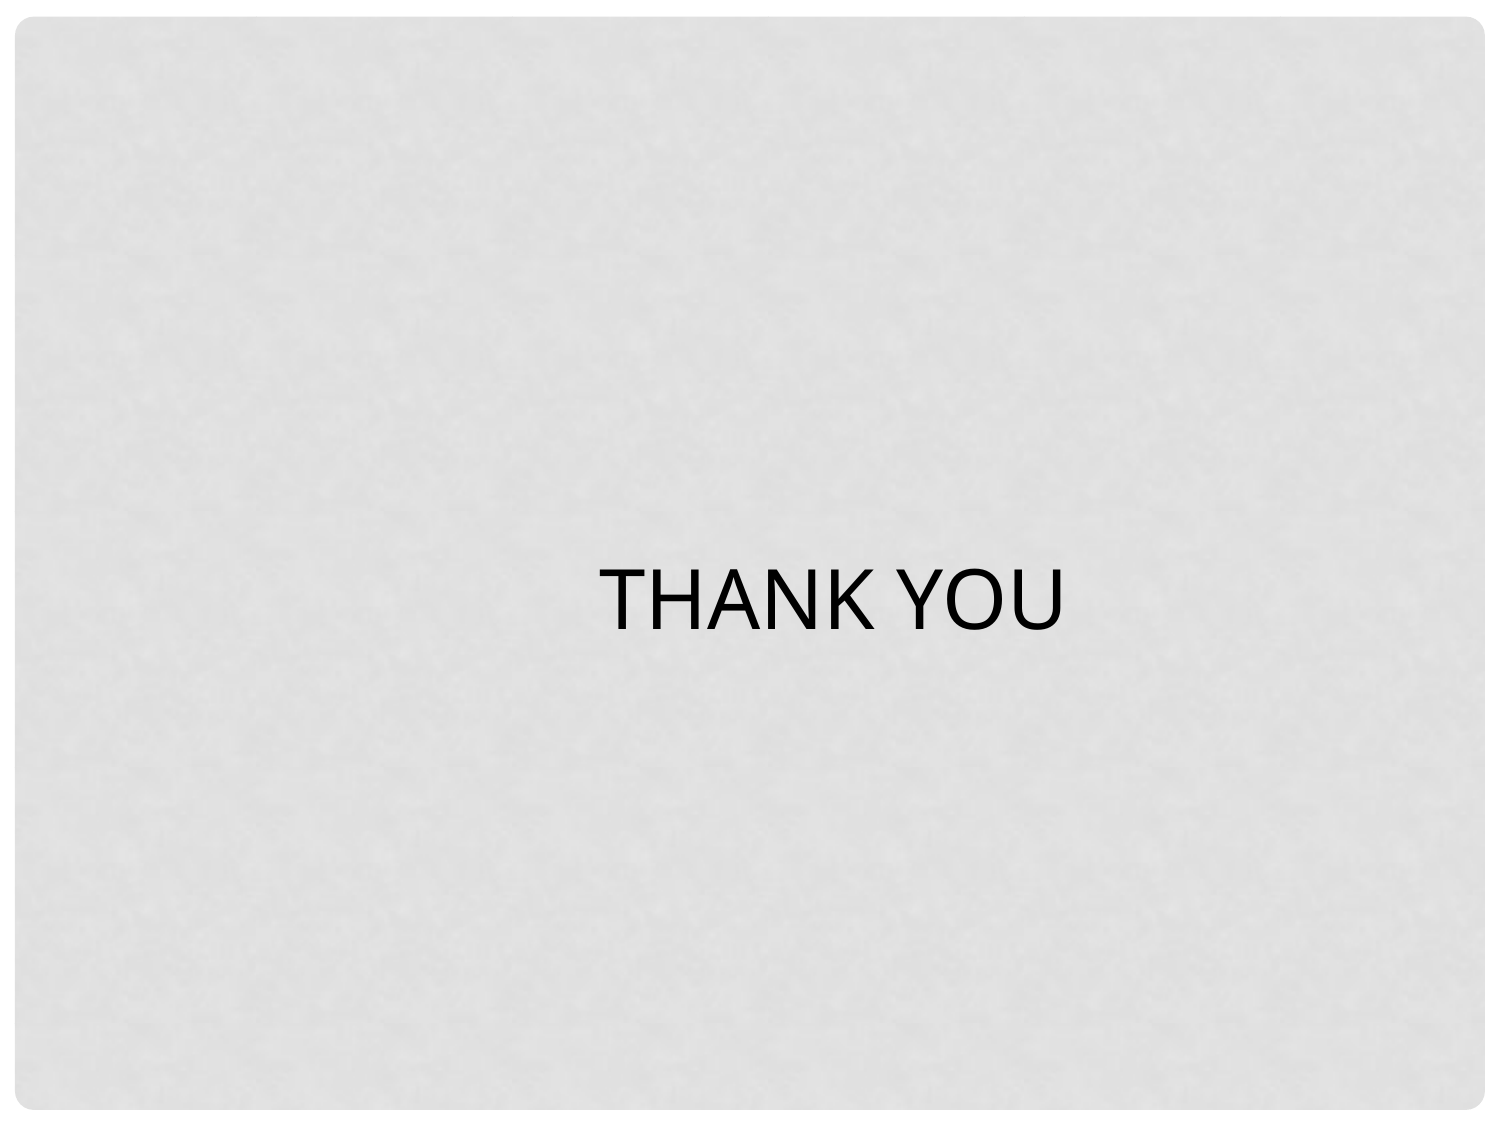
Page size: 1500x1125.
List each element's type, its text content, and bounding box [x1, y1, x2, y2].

text_box THANK YOU [584, 538, 1199, 654]
